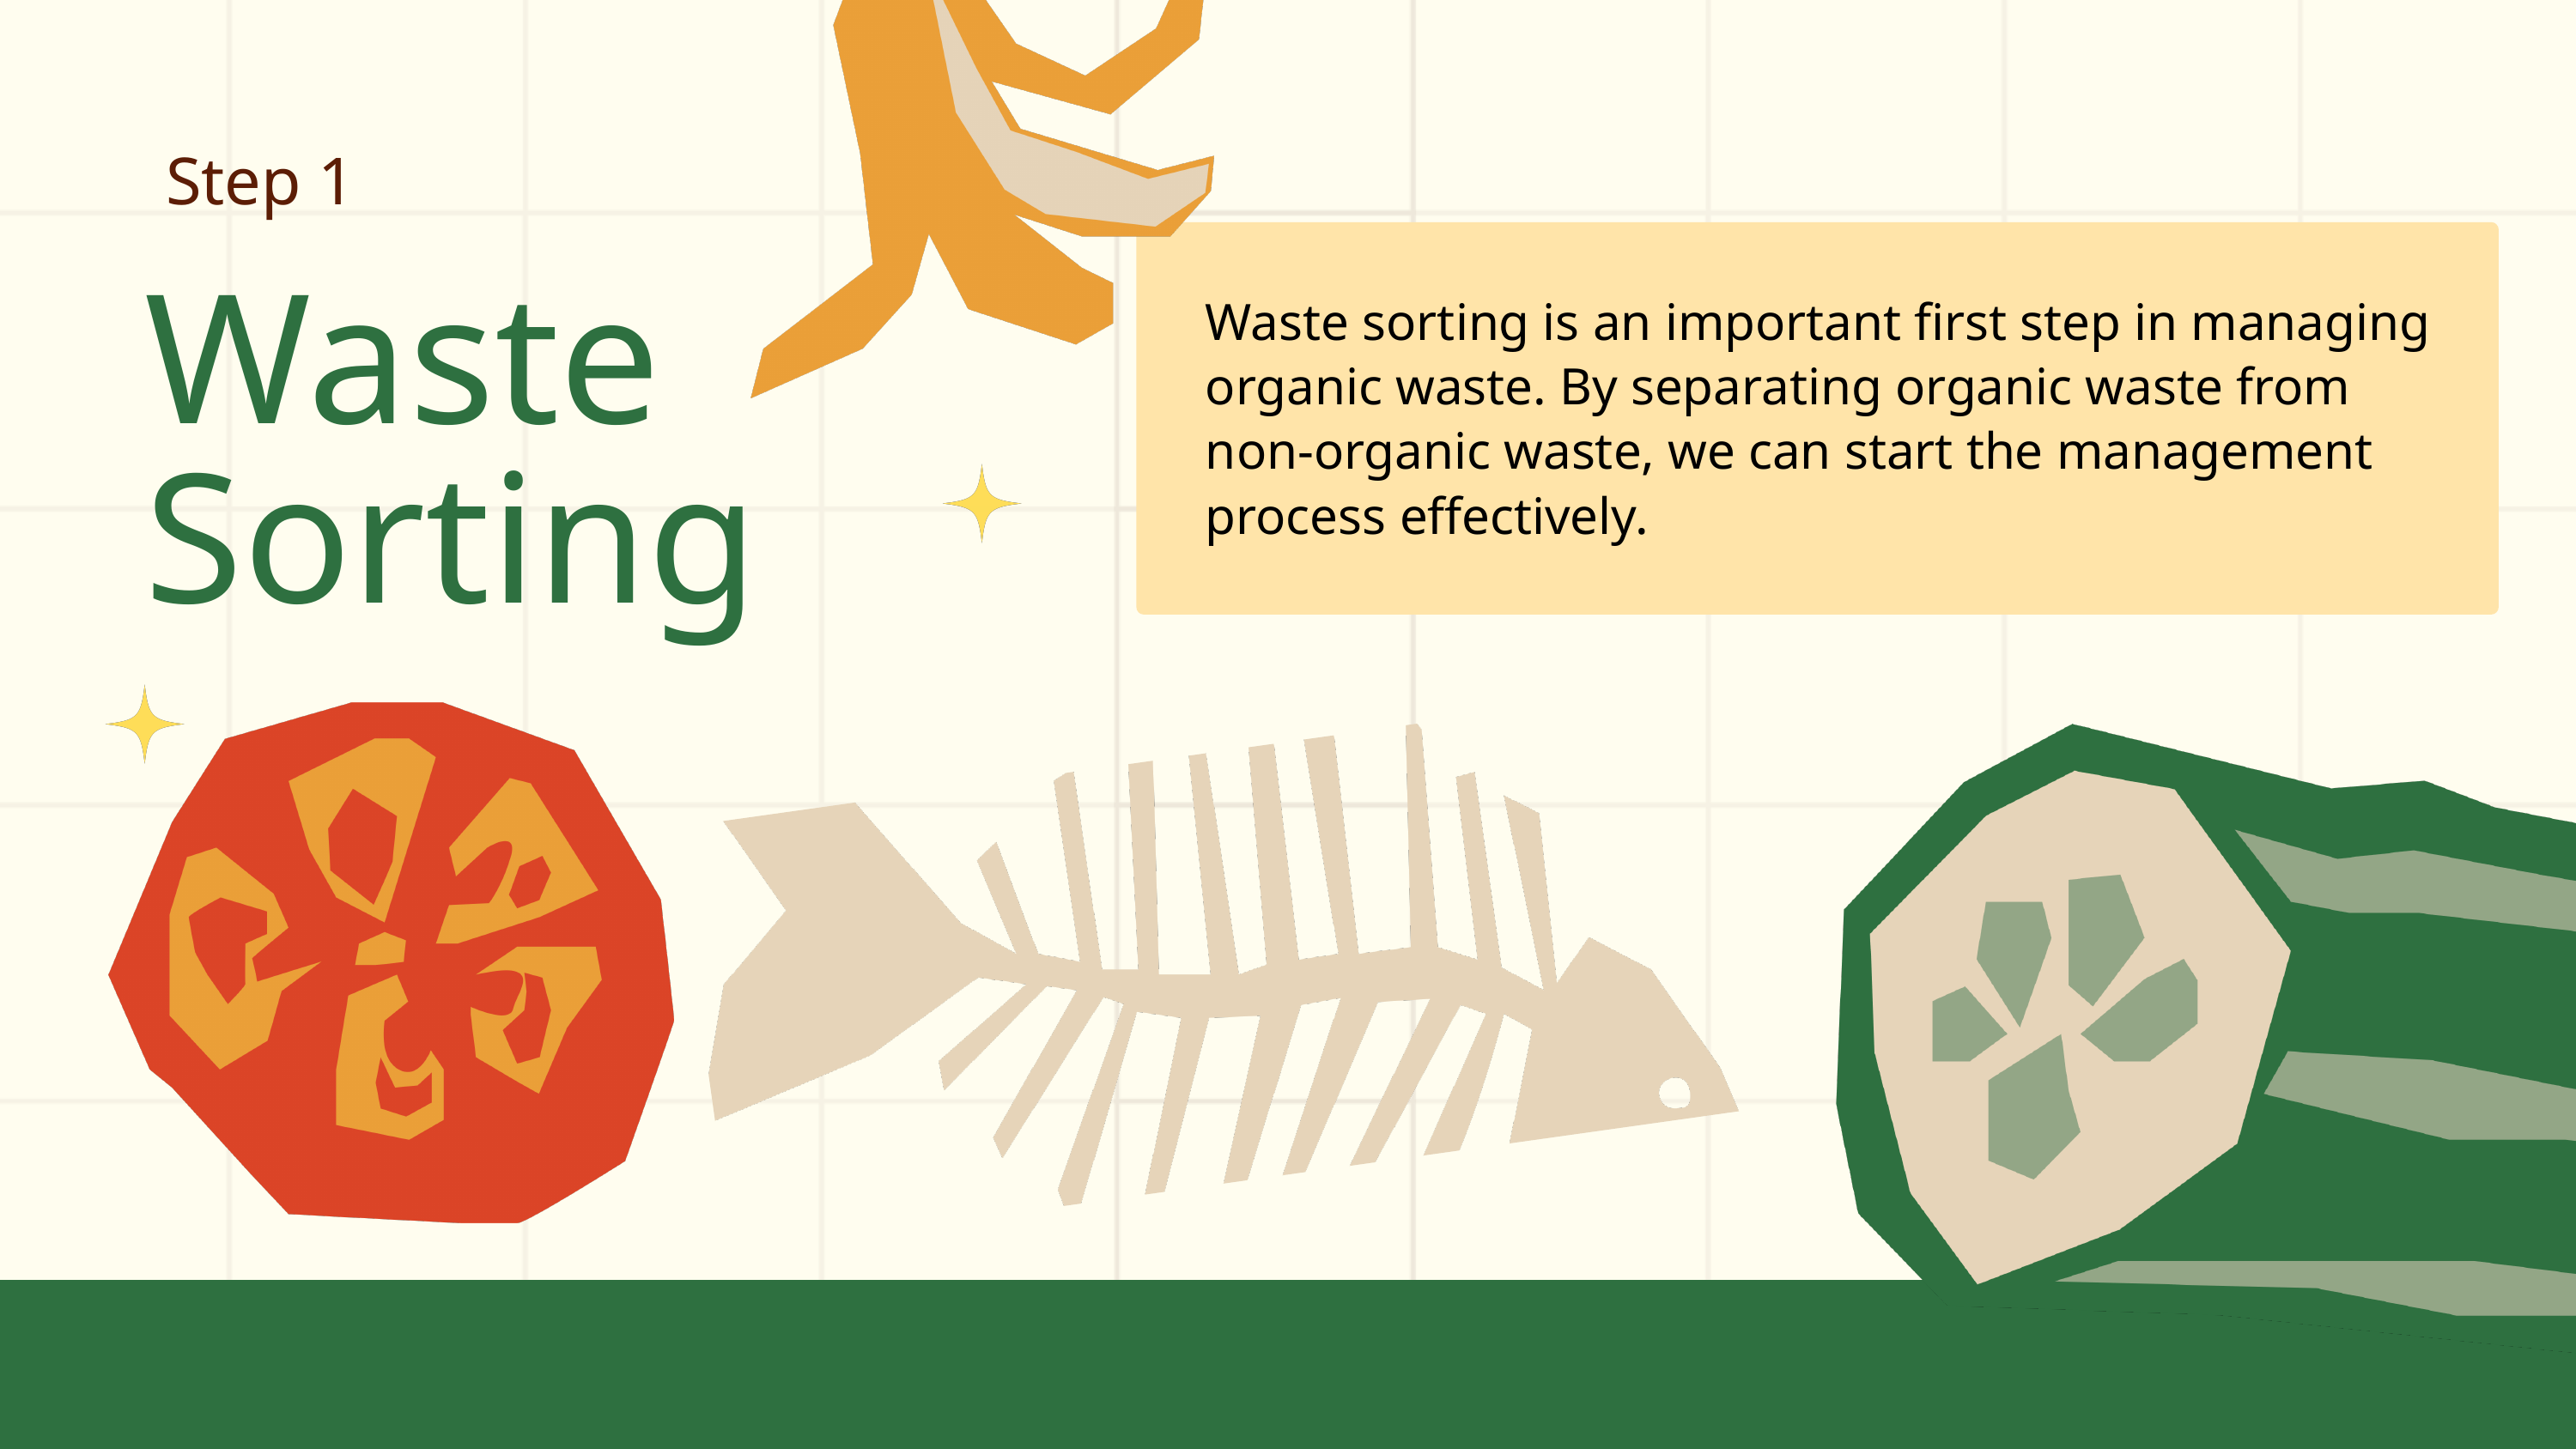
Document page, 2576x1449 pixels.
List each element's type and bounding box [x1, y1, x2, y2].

text_box [0, 0, 2576, 1278]
text_box [1136, 221, 2500, 615]
text_box [0, 1280, 2576, 1449]
